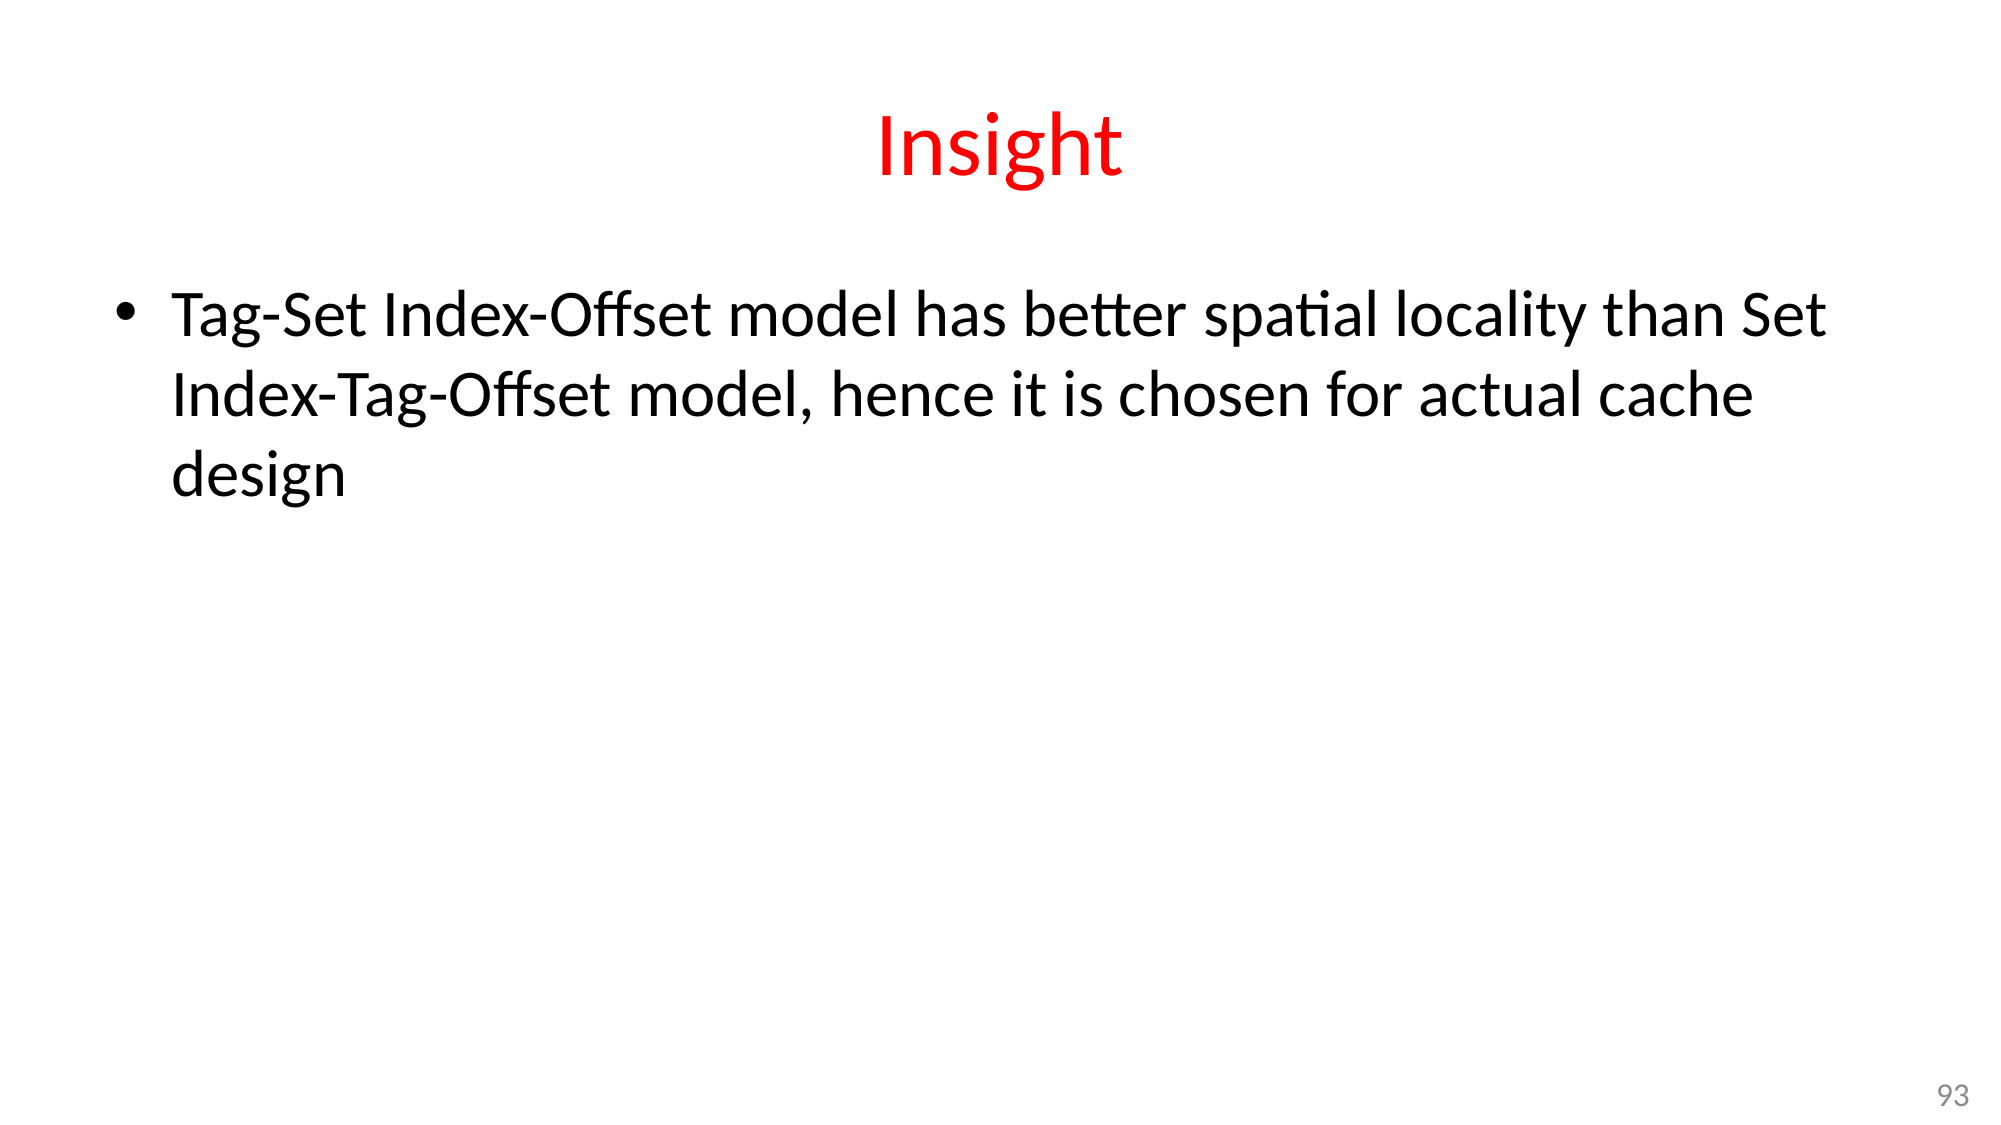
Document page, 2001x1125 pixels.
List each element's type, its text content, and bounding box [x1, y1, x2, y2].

list Tag-Set Index-Offset model has better spatial locality than Set Index-Tag-Offset model, hence it is chosen for actual cache design [99, 262, 1900, 1005]
title Insight [99, 45, 1900, 233]
slide_number 93 [1884, 1061, 1985, 1125]
